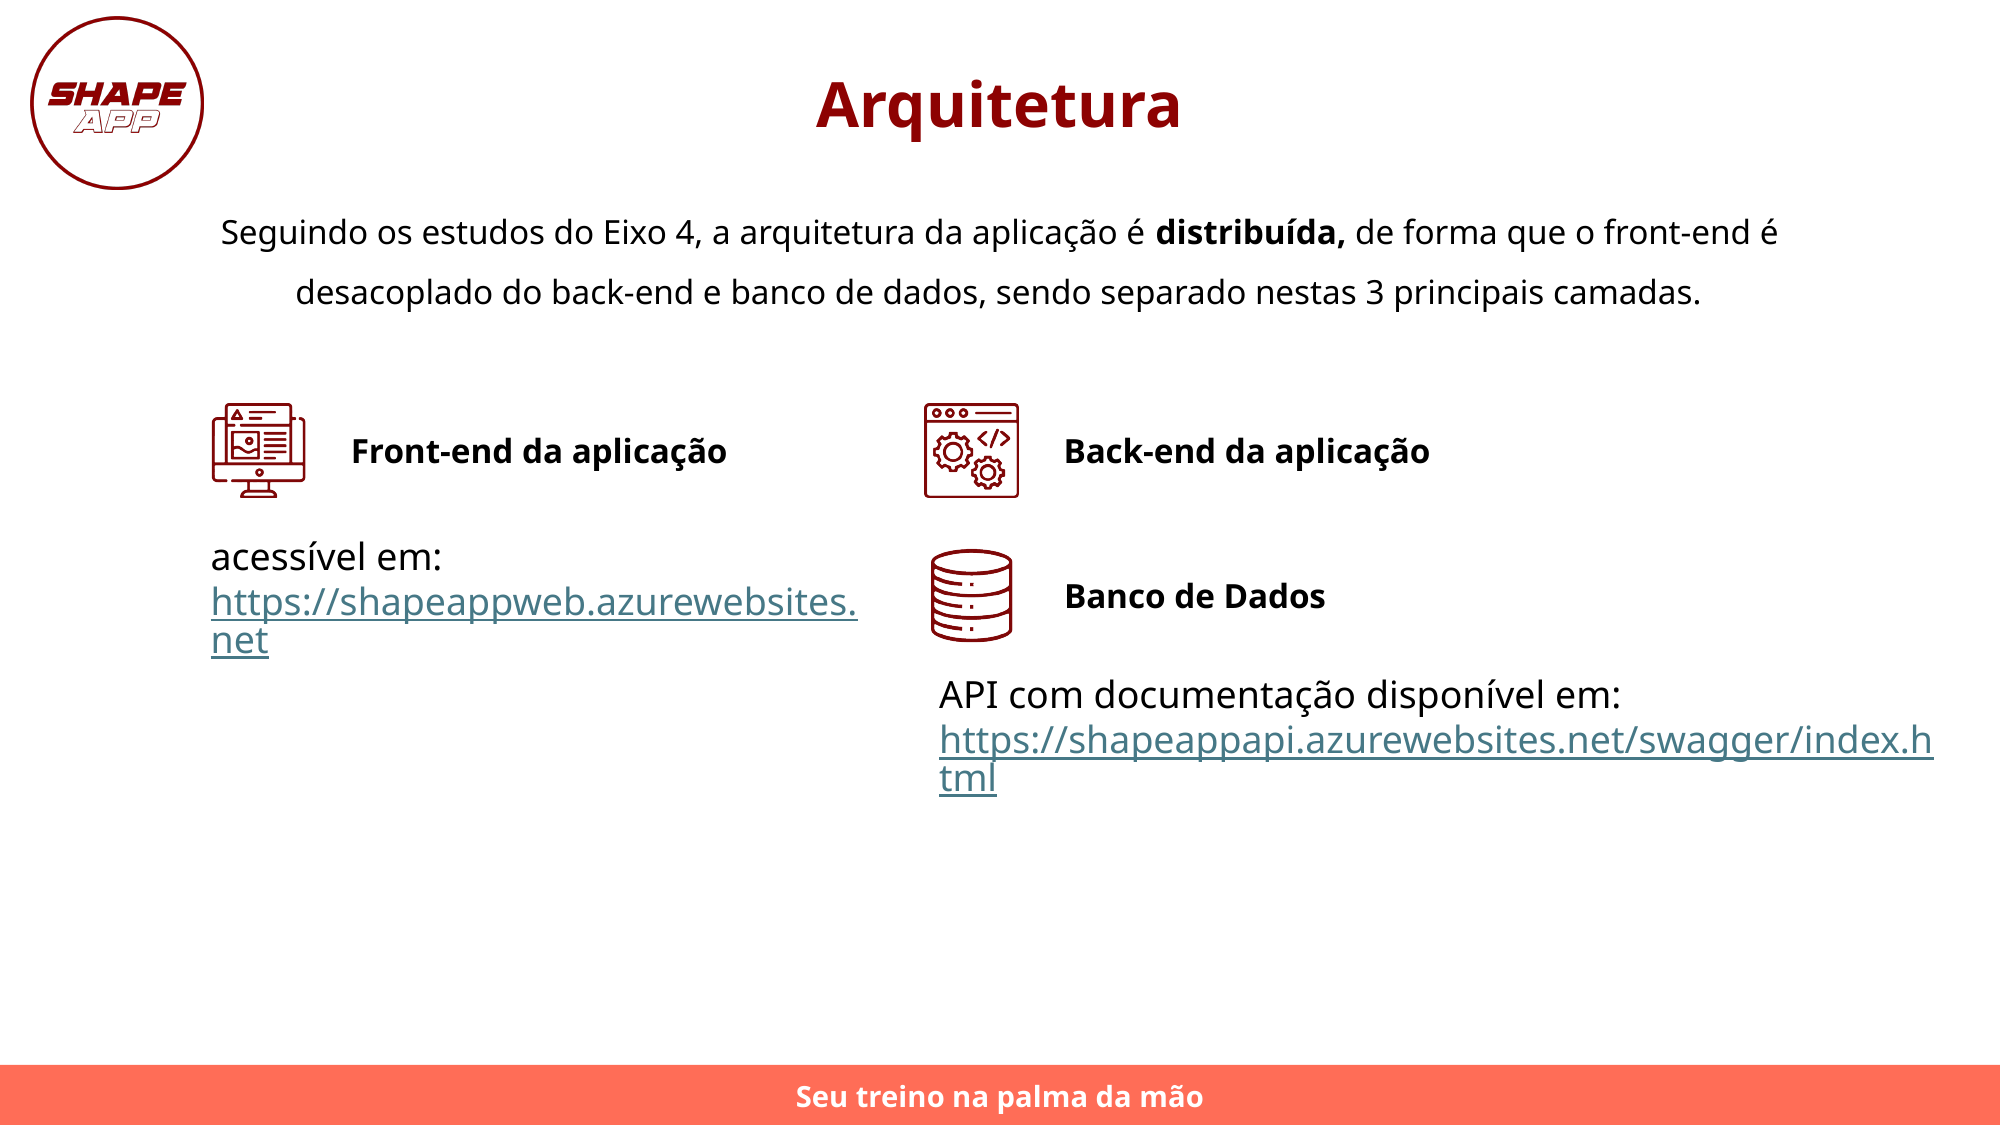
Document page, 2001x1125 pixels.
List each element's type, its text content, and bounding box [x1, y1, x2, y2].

text_box Front-end da aplicação [336, 422, 814, 478]
picture [211, 403, 307, 499]
text_box Seguindo os estudos do Eixo 4, a arquitetura da aplicação é distribuída, de forma que o front-end é desacoplado do back-end e banco de dados, sendo separado nestas 3 principais camadas. [154, 184, 1846, 319]
text_box API com documentação disponível em: https://shapeappapi.azurewebsites.net/swagger/index.html [924, 663, 1950, 775]
text_box acessível em: https://shapeappweb.azurewebsites.net [195, 525, 895, 637]
picture [923, 403, 1020, 499]
text_box Arquitetura [507, 57, 1493, 148]
text_box [0, 1063, 2000, 1125]
text_box Banco de Dados [1049, 567, 1543, 623]
text_box Back-end da aplicação [1048, 422, 1697, 478]
text_box Seu treino na palma da mão [634, 1070, 1366, 1121]
picture [30, 16, 204, 191]
picture [923, 548, 1020, 644]
